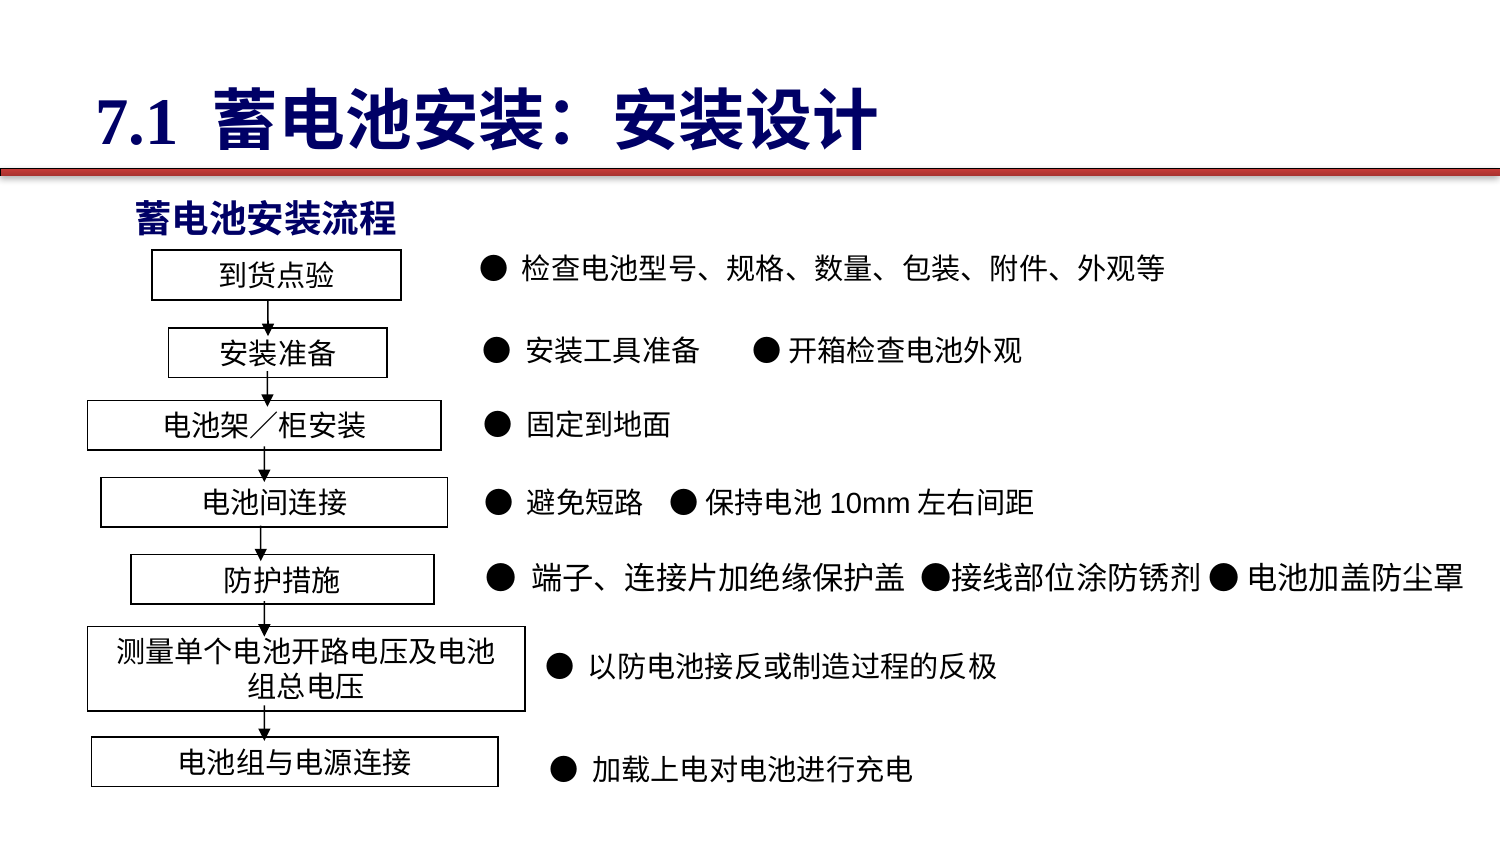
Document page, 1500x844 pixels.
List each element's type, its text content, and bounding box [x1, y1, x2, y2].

text_box ● 检查电池型号、规格、数量、包装、附件、外观等 [464, 243, 1442, 294]
text_box [258, 446, 271, 482]
text_box 防护措施 [130, 554, 435, 605]
text_box ● 端子、连接片加绝缘保护盖 ●接线部位涂防锈剂 ● 电池加盖防尘罩 [470, 550, 1500, 603]
text_box [0, 168, 1500, 176]
text_box [261, 371, 274, 407]
text_box 蓄电池安装流程 [119, 187, 412, 248]
text_box [261, 300, 275, 328]
text_box 安装准备 [168, 328, 388, 378]
text_box [258, 705, 271, 741]
text_box [258, 601, 271, 637]
text_box ● 以防电池接反或制造过程的反极 [530, 640, 1243, 691]
text_box 测量单个电池开路电压及电池组总电压 [87, 626, 525, 711]
text_box ● 固定到地面 [468, 398, 779, 449]
text_box ● 安装工具准备 ● 开箱检查电池外观 [467, 324, 1336, 375]
text_box 电池组与电源连接 [91, 736, 498, 787]
text_box 电池间连接 [101, 477, 448, 528]
text_box ● 加载上电对电池进行充电 [534, 743, 1137, 794]
text_box ● 避免短路 ● 保持电池10mm左右间距 [469, 476, 1313, 527]
text_box [254, 525, 267, 562]
text_box 电池架／柜安装 [87, 400, 442, 450]
text_box 到货点验 [152, 250, 401, 300]
text_box 7.1 蓄电池安装：安装设计 [0, 70, 895, 166]
